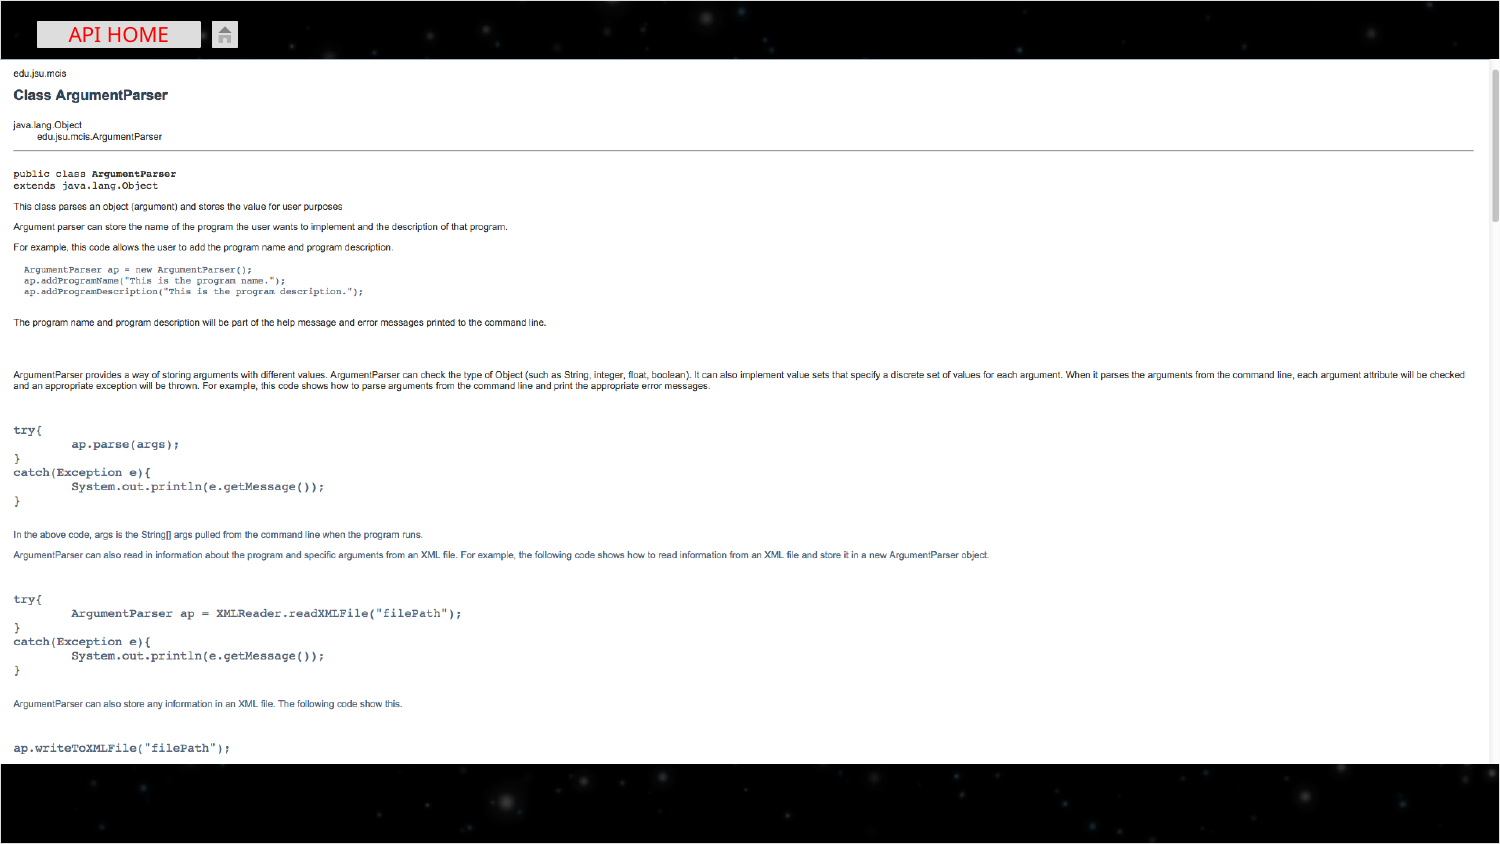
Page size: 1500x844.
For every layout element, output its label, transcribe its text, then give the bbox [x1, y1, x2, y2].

picture [0, 1, 1500, 843]
title Hyperlink Screenshot 1 Api [99, 19, 1438, 58]
text_box [212, 21, 238, 48]
text_box API HOME [37, 21, 201, 48]
